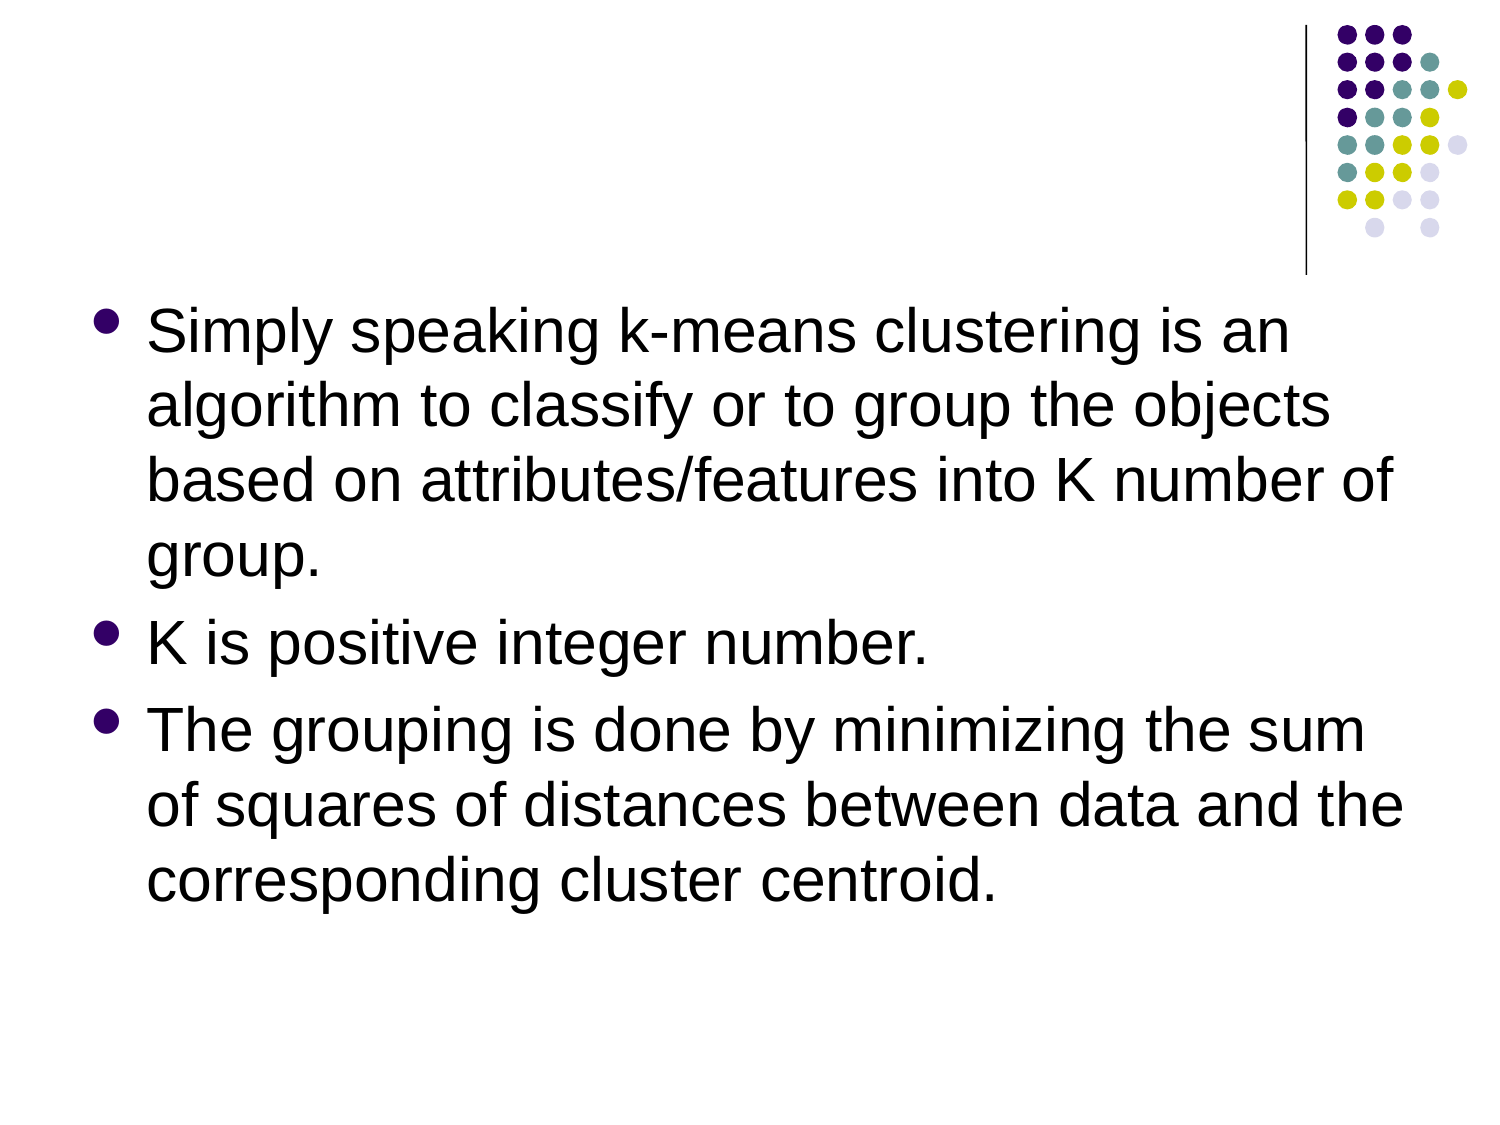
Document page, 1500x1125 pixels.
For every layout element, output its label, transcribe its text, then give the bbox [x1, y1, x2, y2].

list Simply speaking k-means clustering is an algorithm to classify or to group the objects based on attributes/features into K number of group. K is positive integer number. The grouping is done by minimizing the sum of squares of distances between data and the corresponding cluster centroid. [75, 282, 1425, 1006]
